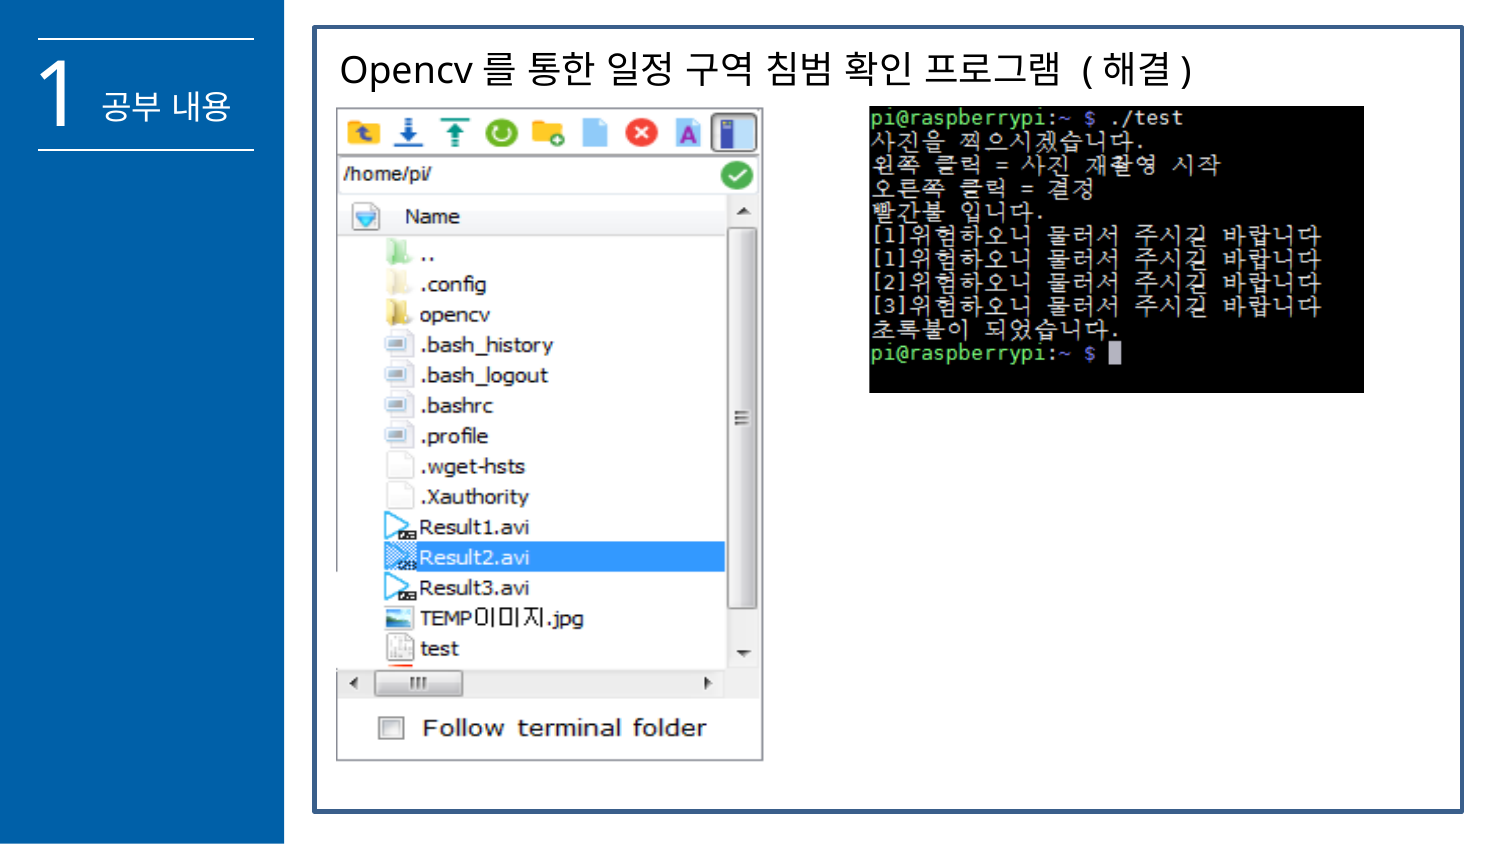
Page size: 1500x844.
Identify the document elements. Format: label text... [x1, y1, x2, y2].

text_box 공부 내용 [86, 78, 271, 134]
text_box Opencv를 통한 일정 구역 침범 확인 프로그램 (해결) [324, 38, 1306, 99]
picture [336, 106, 774, 765]
text_box [312, 25, 1464, 814]
text_box [0, 0, 286, 844]
picture [867, 106, 1364, 393]
text_box 1 [17, 27, 242, 152]
